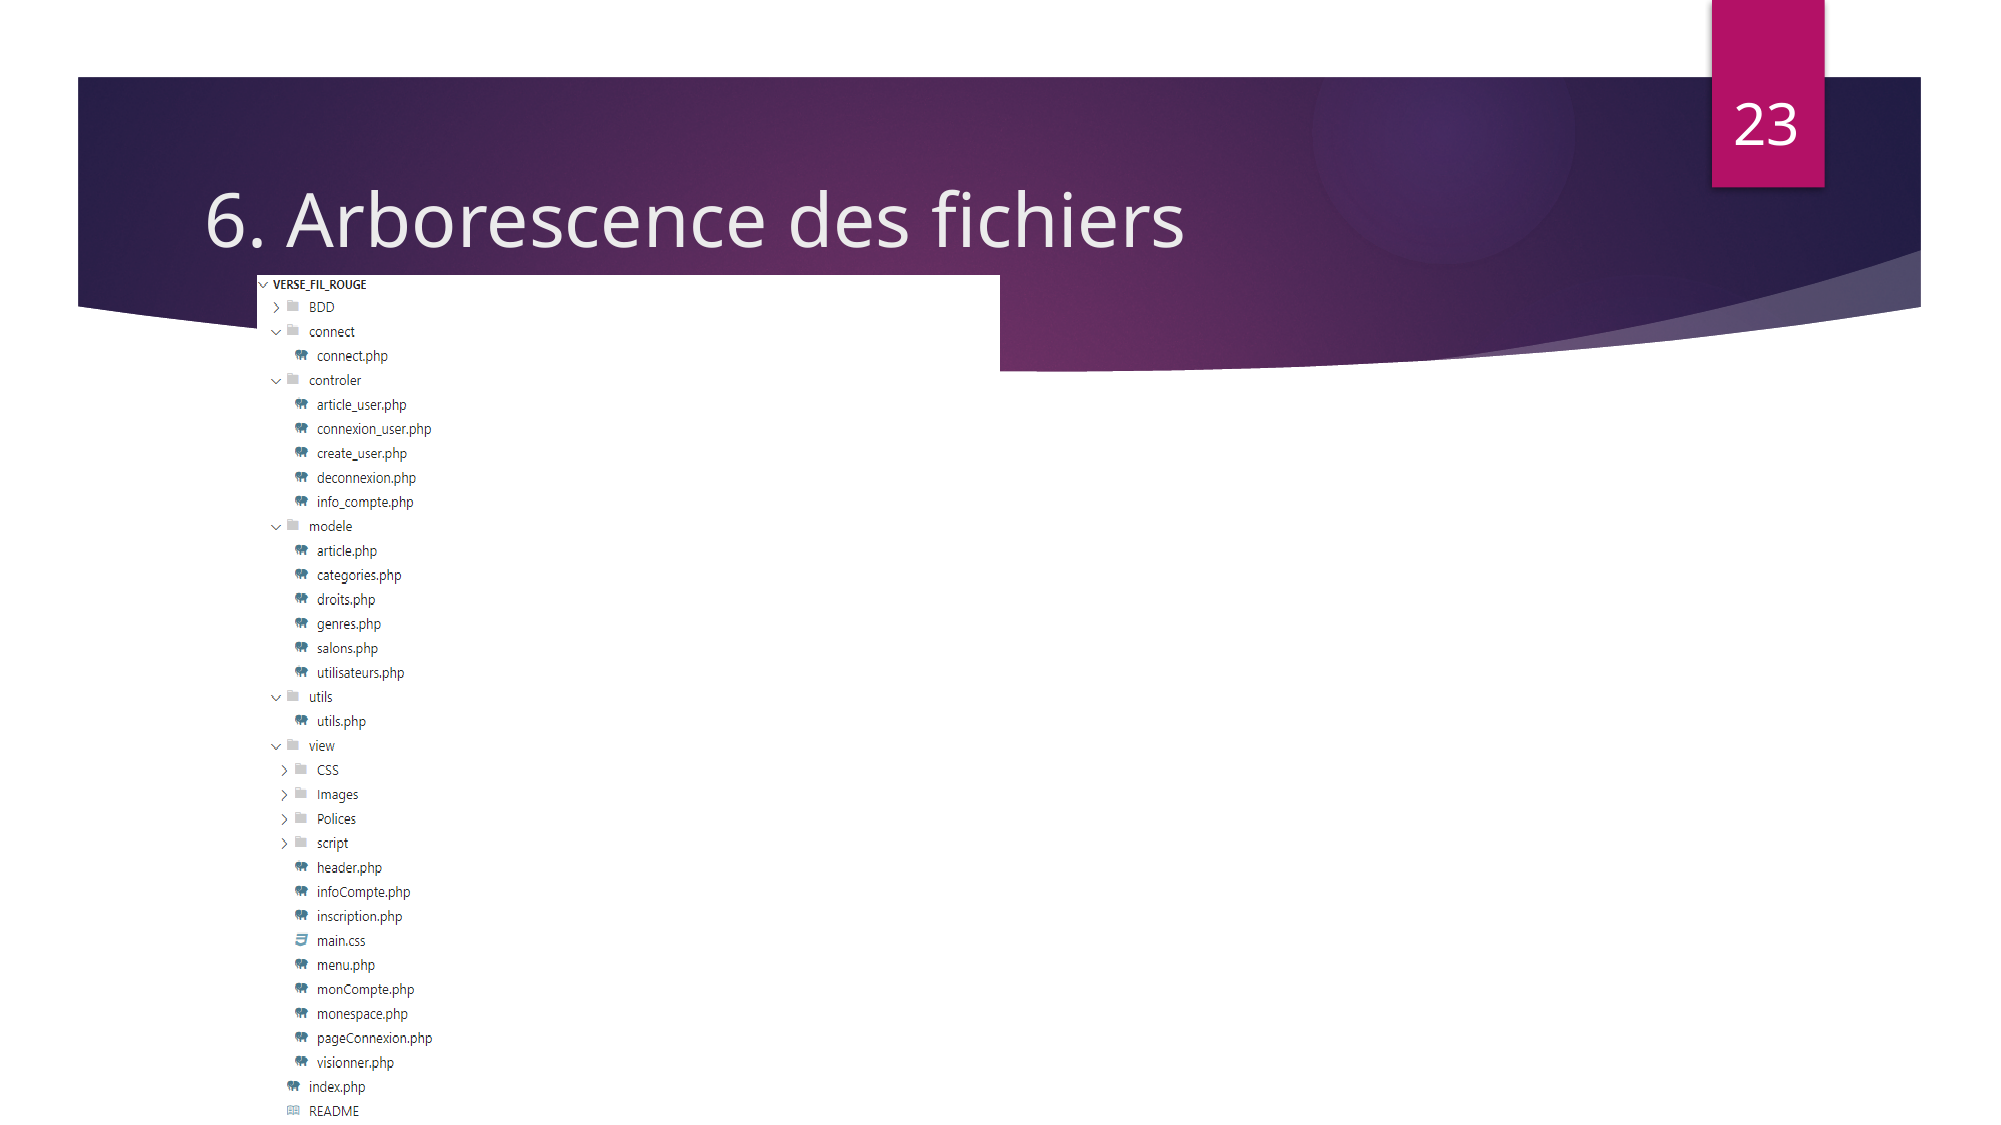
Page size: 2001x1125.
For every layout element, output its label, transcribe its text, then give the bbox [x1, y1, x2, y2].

picture [257, 275, 1001, 1125]
title 6. Arborescence des fichiers [189, 159, 1627, 276]
slide_number 23 [1698, 48, 1836, 175]
